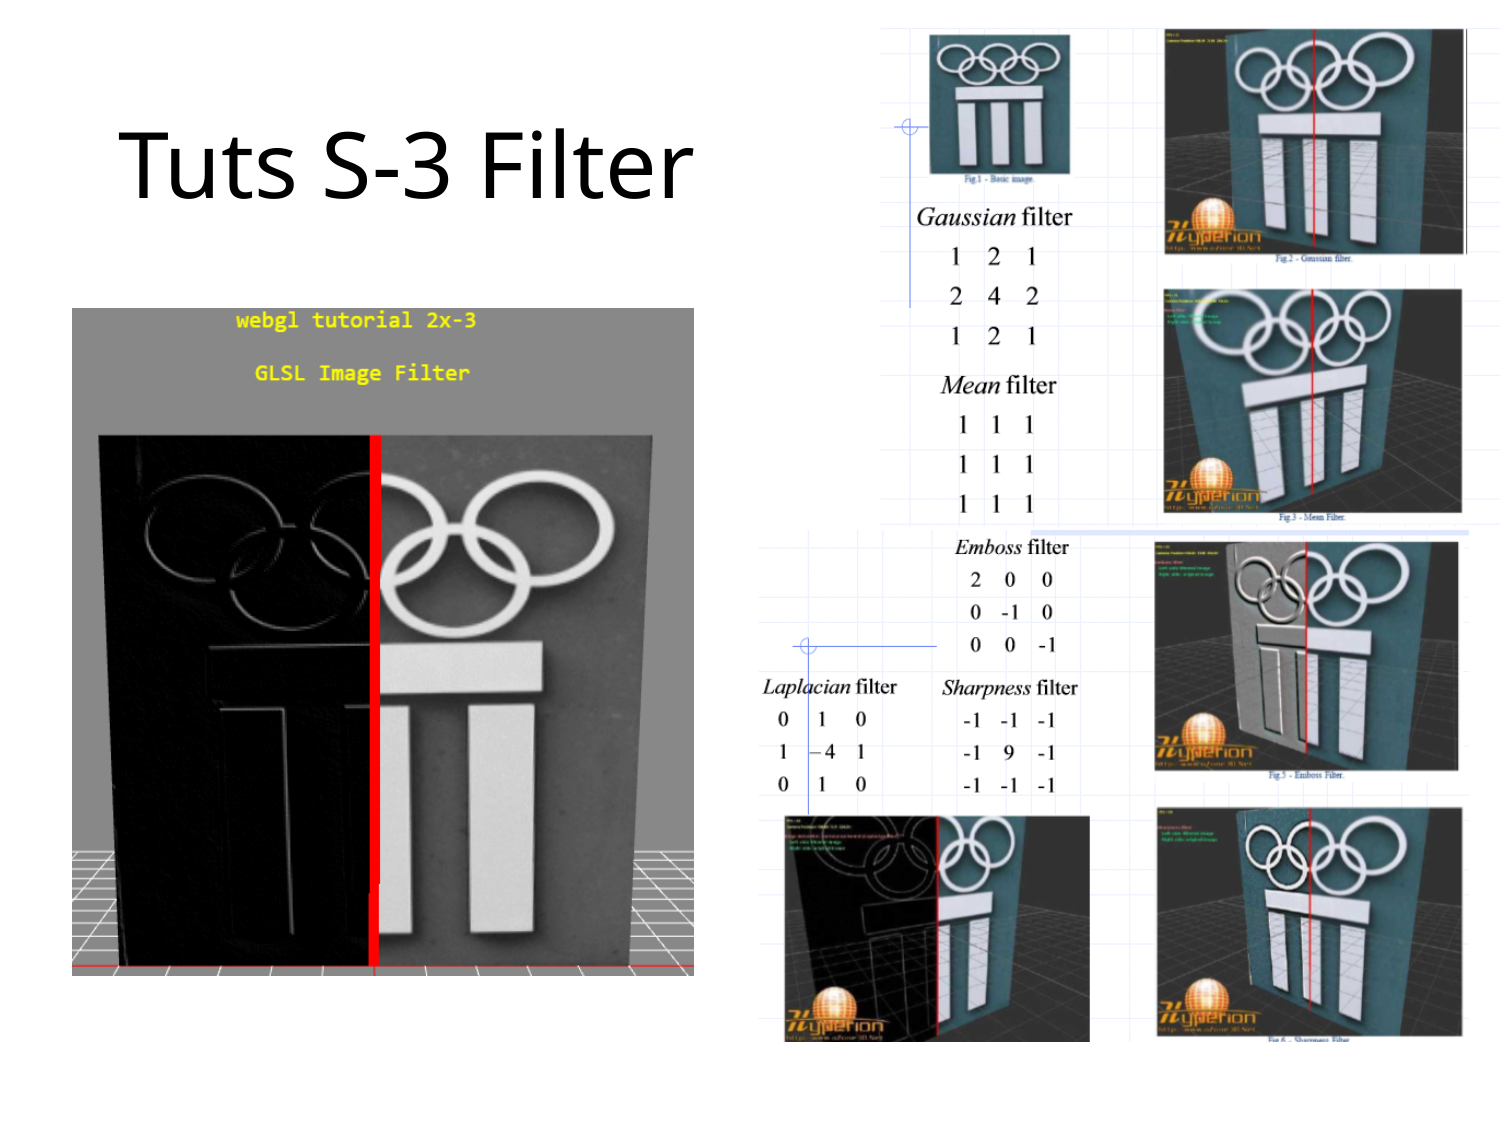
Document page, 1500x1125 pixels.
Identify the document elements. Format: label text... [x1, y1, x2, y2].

picture [72, 308, 694, 976]
picture [880, 28, 1500, 527]
picture [749, 530, 1469, 1042]
title Tuts S-3 Filter [103, 59, 880, 278]
